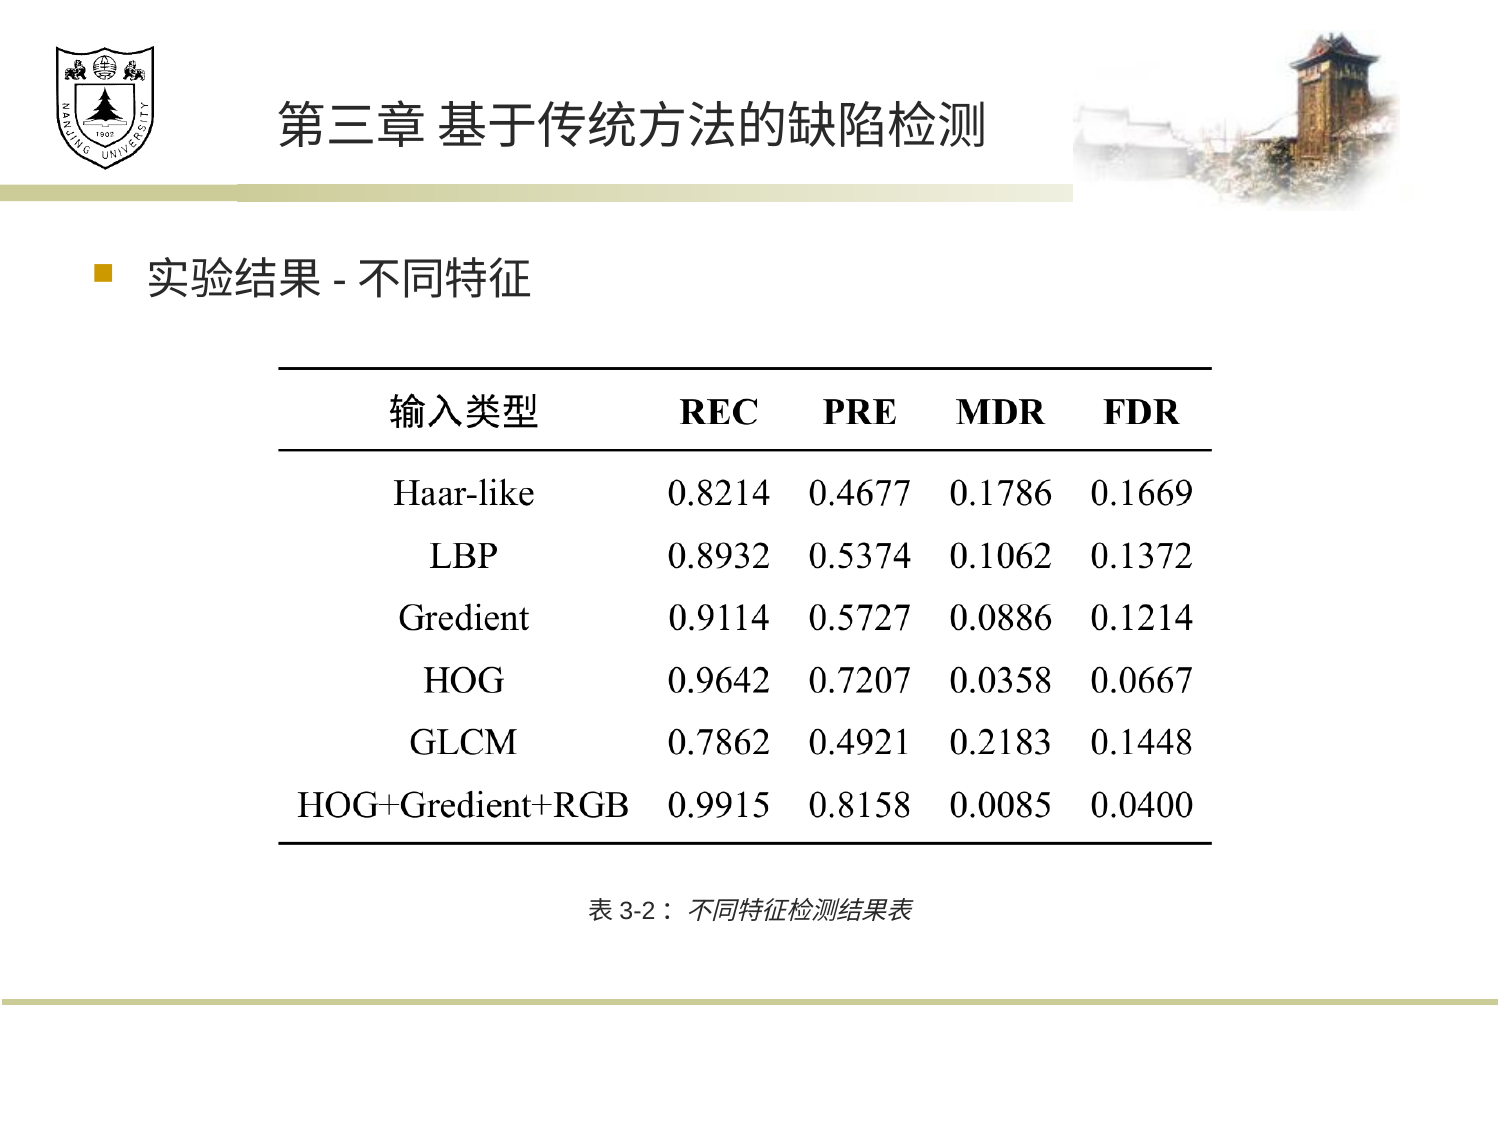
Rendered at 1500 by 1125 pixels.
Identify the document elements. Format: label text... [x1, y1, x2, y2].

title 第三章 基于传统方法的缺陷检测 [171, 66, 1093, 161]
picture [50, 42, 160, 173]
list 实验结果-不同特征 [76, 243, 1500, 334]
picture [2, 999, 1498, 1005]
picture [1073, 30, 1400, 211]
picture [249, 340, 1251, 870]
text_box 表3-2：不同特征检测结果表 [519, 887, 981, 932]
